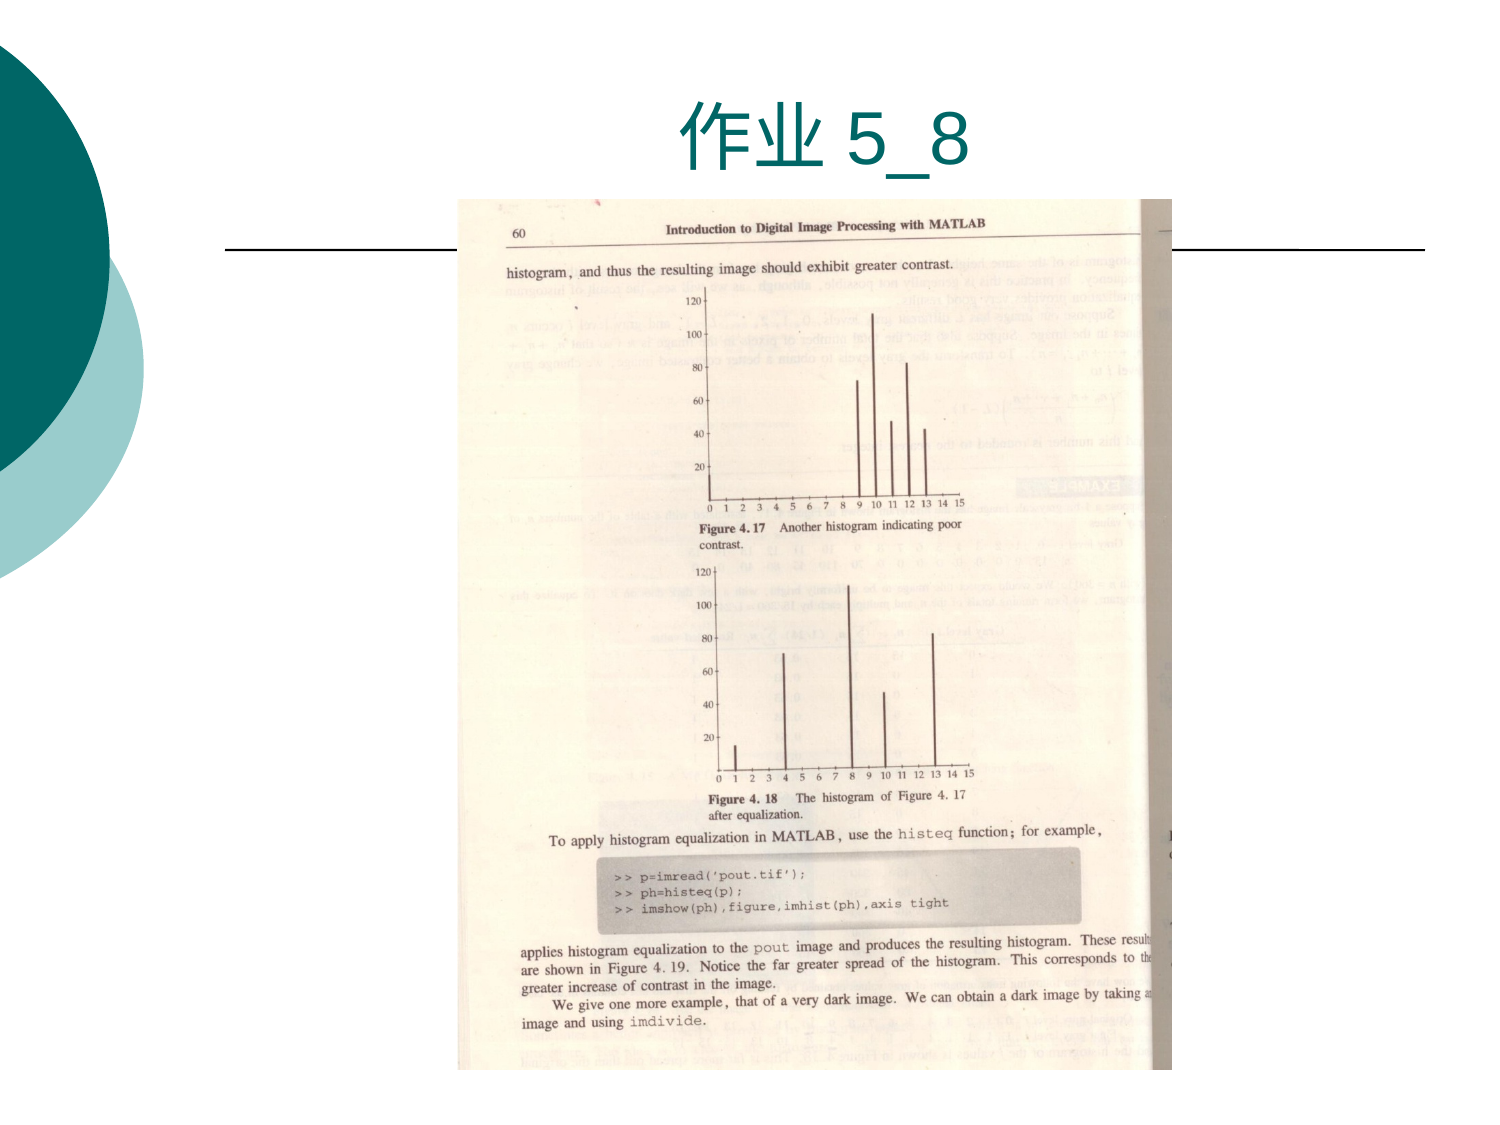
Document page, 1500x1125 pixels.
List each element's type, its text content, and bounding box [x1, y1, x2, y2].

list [456, 198, 1173, 1070]
title 作业5_8 [224, 49, 1425, 188]
slide_number [1074, 1024, 1426, 1101]
